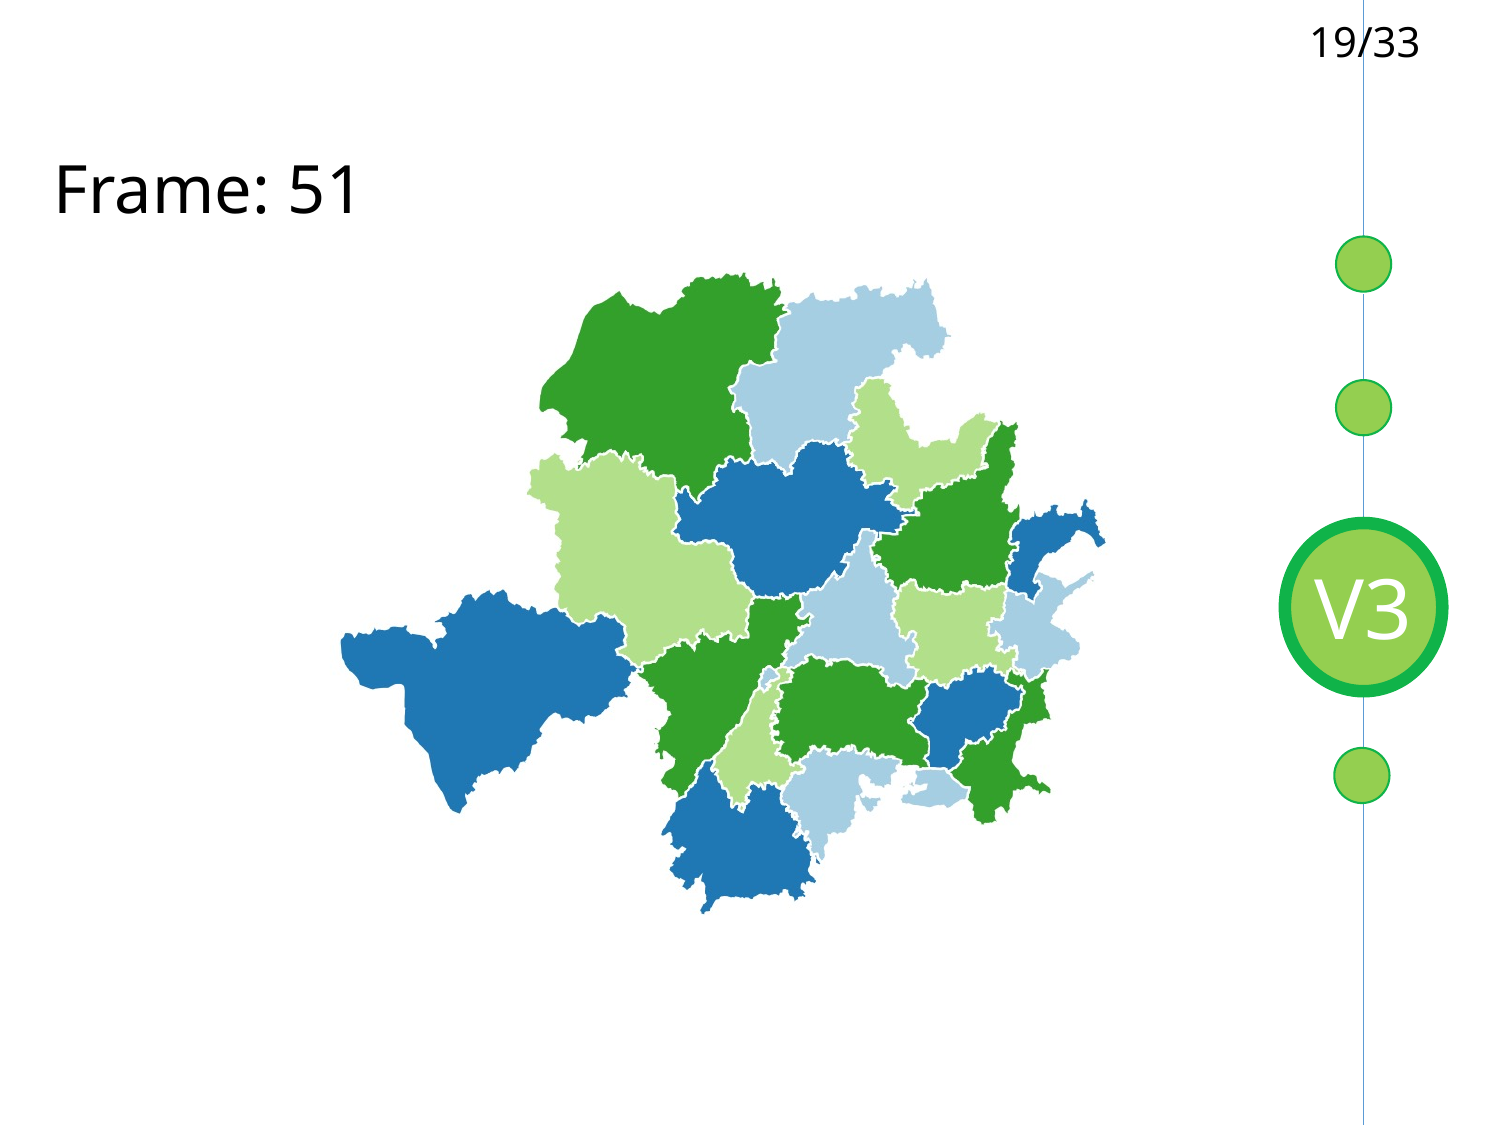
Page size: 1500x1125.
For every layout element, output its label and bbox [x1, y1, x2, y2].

picture [0, 0, 1500, 1125]
text_box [800, 503, 1500, 622]
